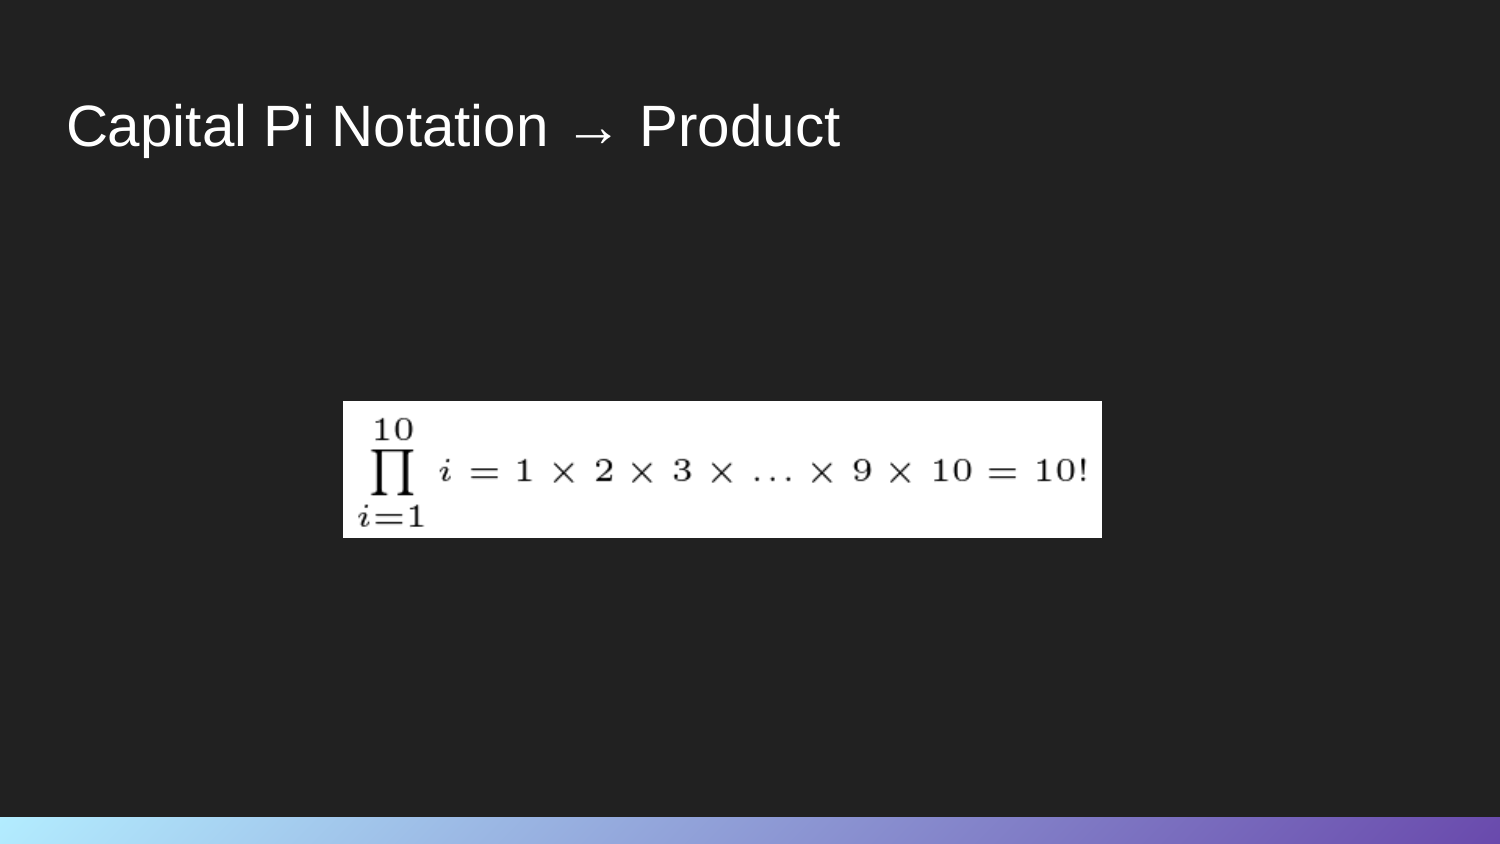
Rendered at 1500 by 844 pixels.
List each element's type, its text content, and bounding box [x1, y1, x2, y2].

picture [343, 400, 1102, 538]
title Capital Pi Notation → Product [51, 72, 1449, 167]
